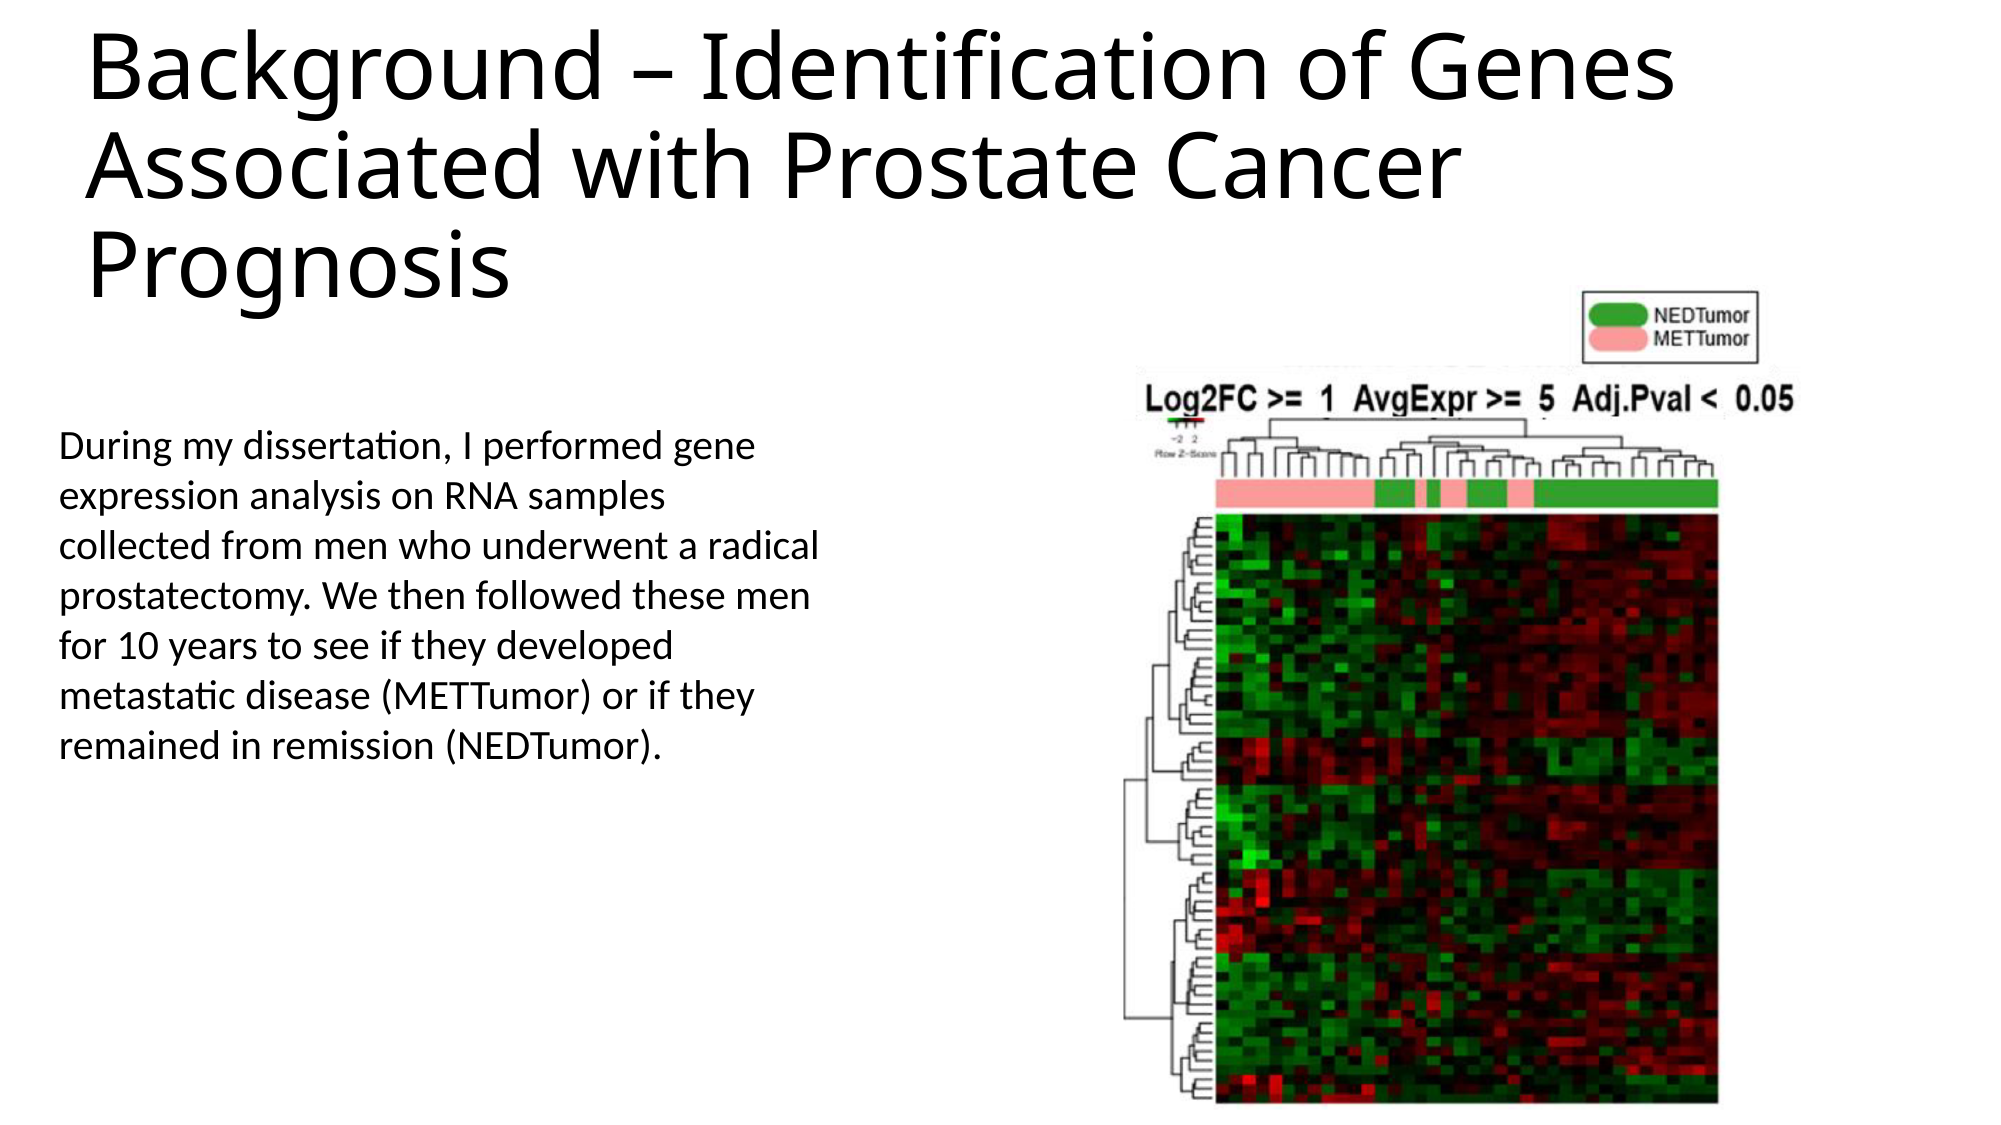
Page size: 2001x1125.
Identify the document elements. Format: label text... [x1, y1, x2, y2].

title Background – Identification of Genes Associated with Prostate Cancer Prognosis [70, 59, 1796, 278]
picture [1104, 285, 1813, 1117]
text_box During my dissertation, I performed gene expression analysis on RNA samples collected from men who underwent a radical prostatectomy. We then followed these men for 10 years to see if they developed metastatic disease (METTumor) or if they remained in remission (NEDTumor). [44, 410, 839, 776]
